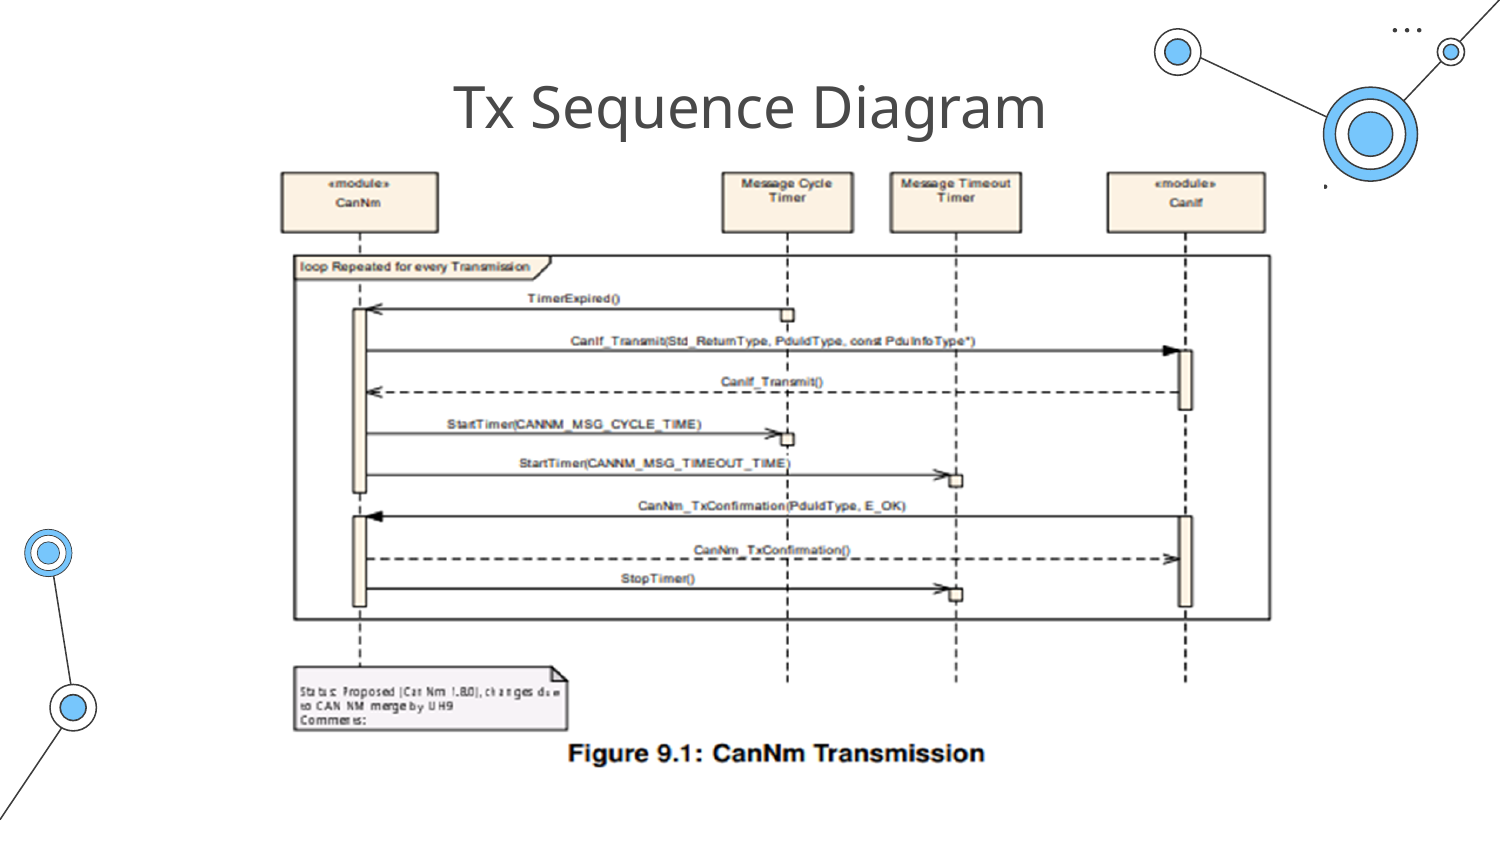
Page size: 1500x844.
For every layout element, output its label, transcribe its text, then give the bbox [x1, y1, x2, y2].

picture [219, 157, 1324, 802]
title Tx Sequence Diagram [415, 55, 1086, 150]
